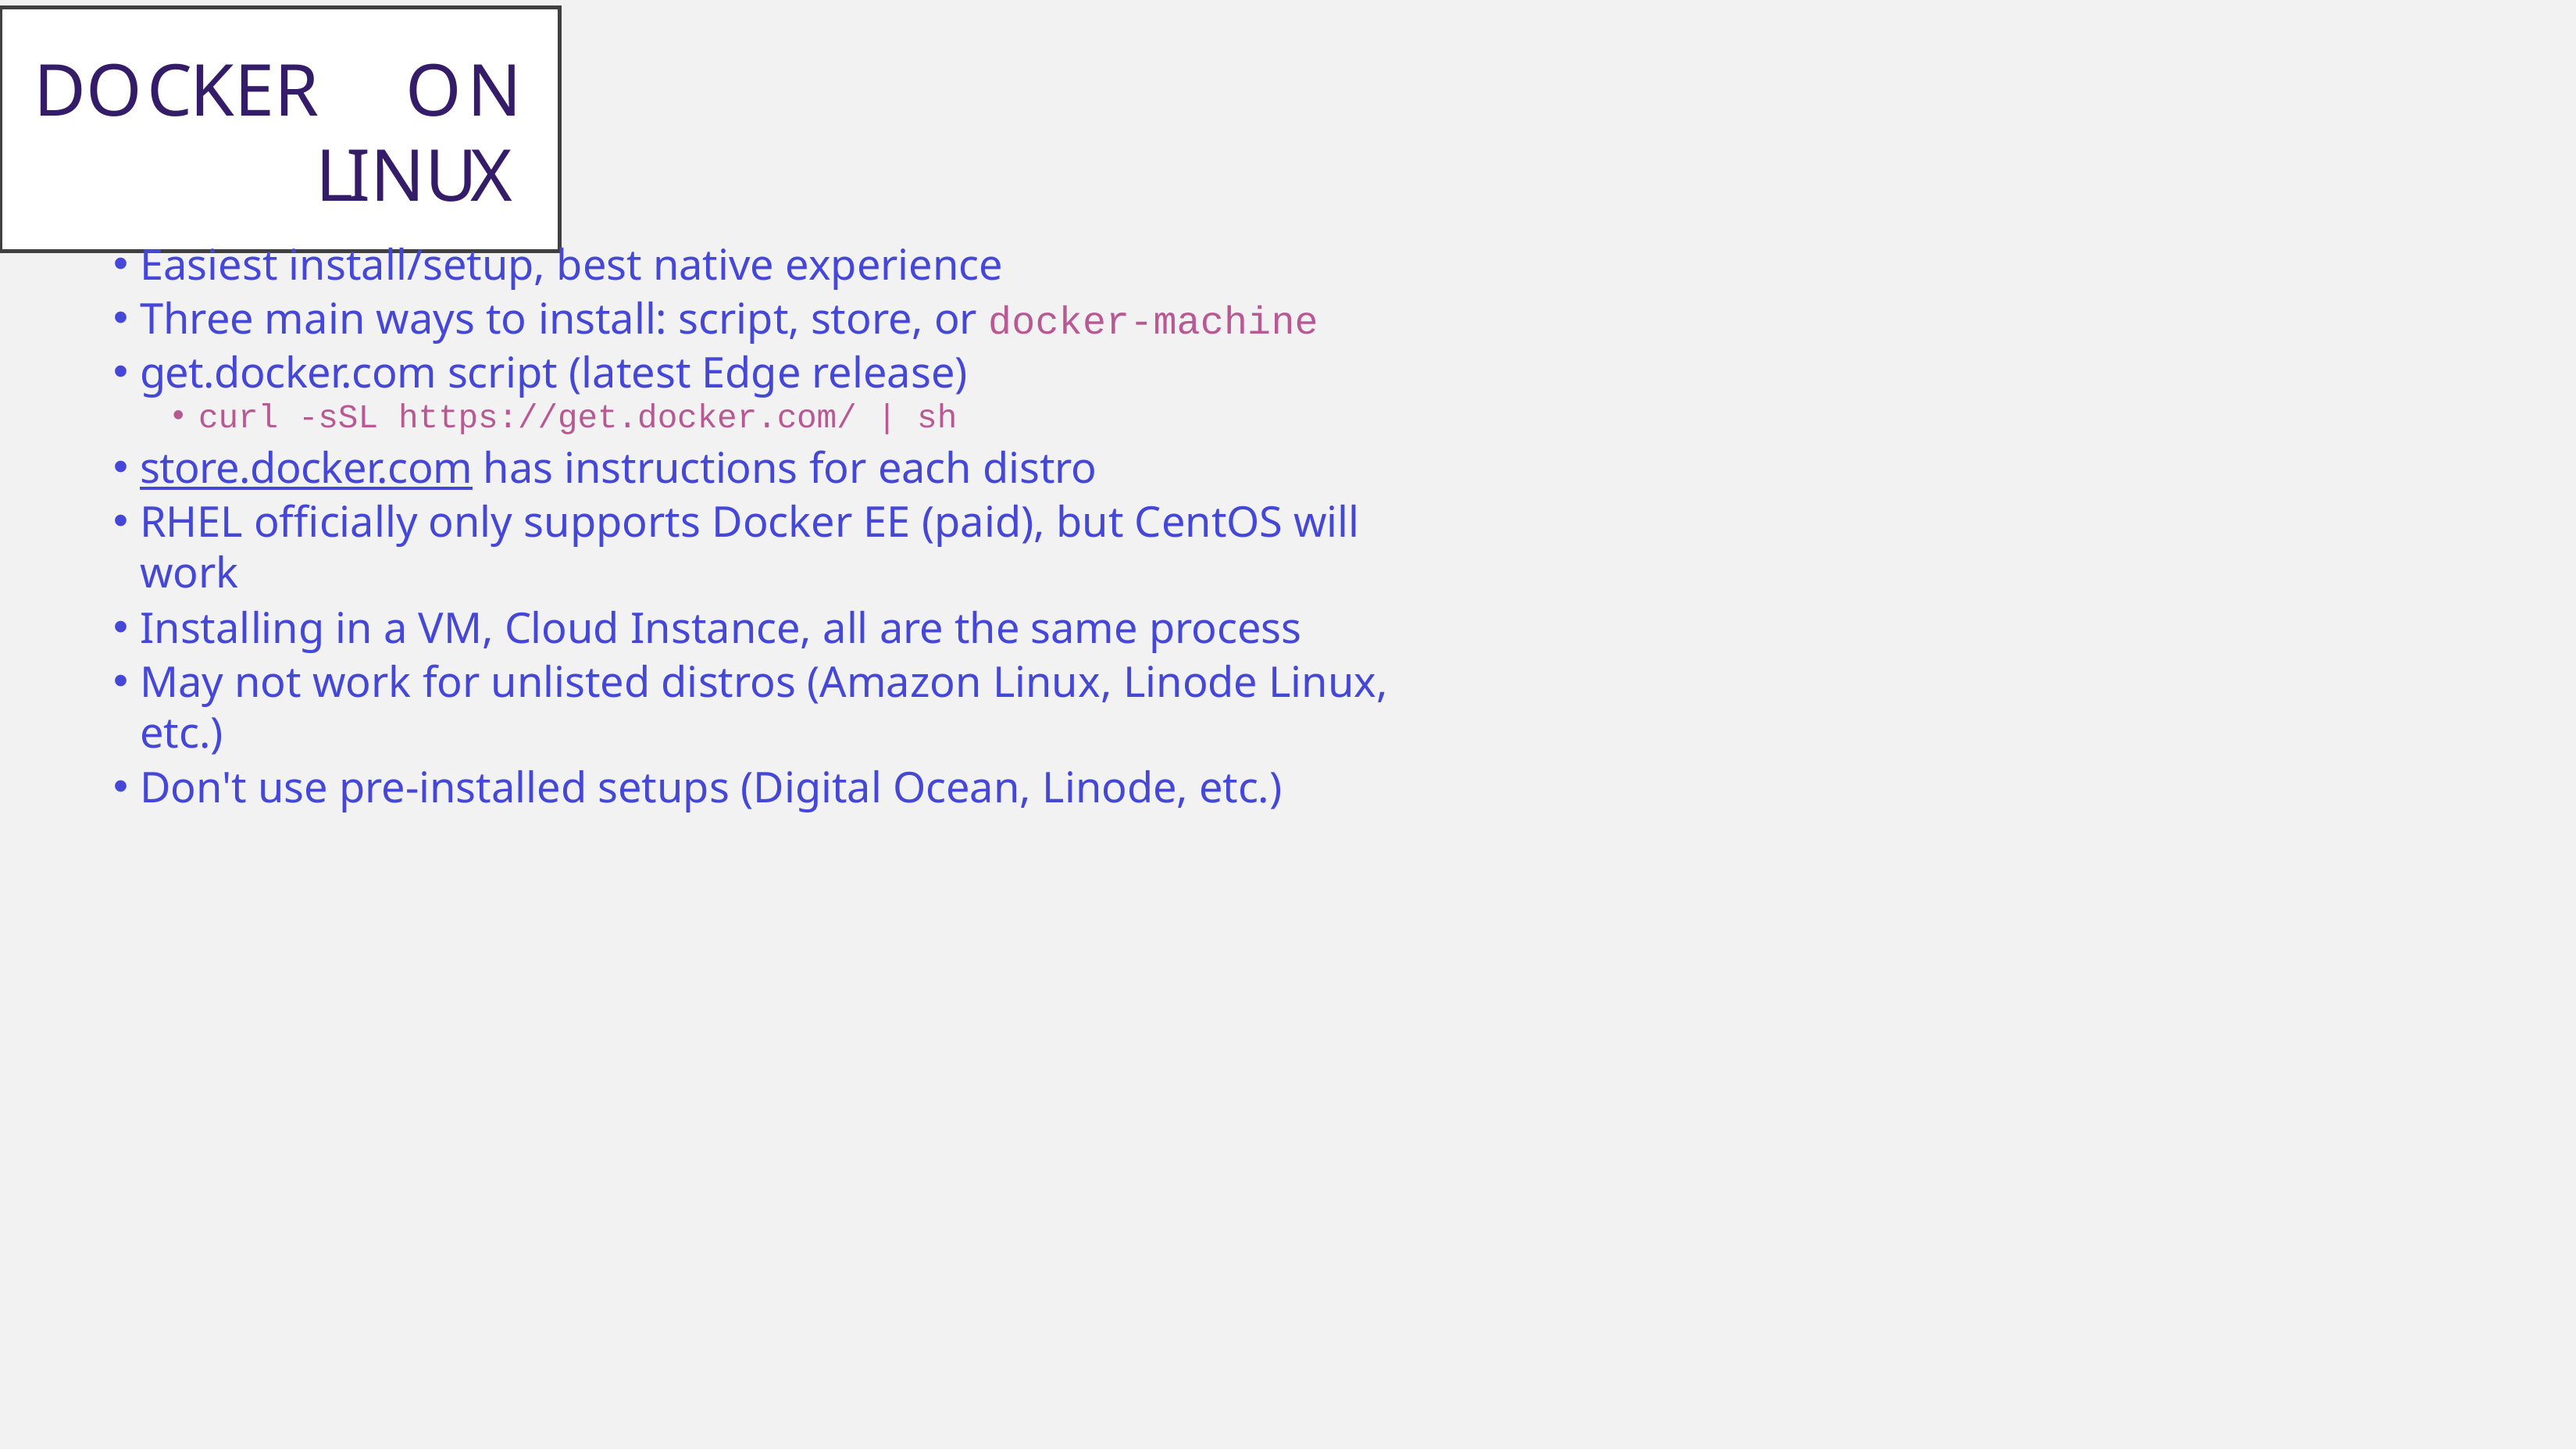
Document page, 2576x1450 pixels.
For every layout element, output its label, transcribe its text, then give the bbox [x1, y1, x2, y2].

text_box Easiest install/setup, best native experience Three main ways to install: script, store, or docker-machine get.docker.com script (latest Edge release) curl -sSL https://get.docker.com/ | sh store.docker.com has instructions for each distro RHEL officially only supports Docker EE (paid), but CentOS will work Installing in a VM, Cloud Instance, all are the same process May not work for unlisted distros (Amazon Linux, Linode Linux, etc.) Don't use pre-installed setups (Digital Ocean, Linode, etc.) [112, 233, 1446, 812]
title Docker on Linux [0, 5, 562, 253]
